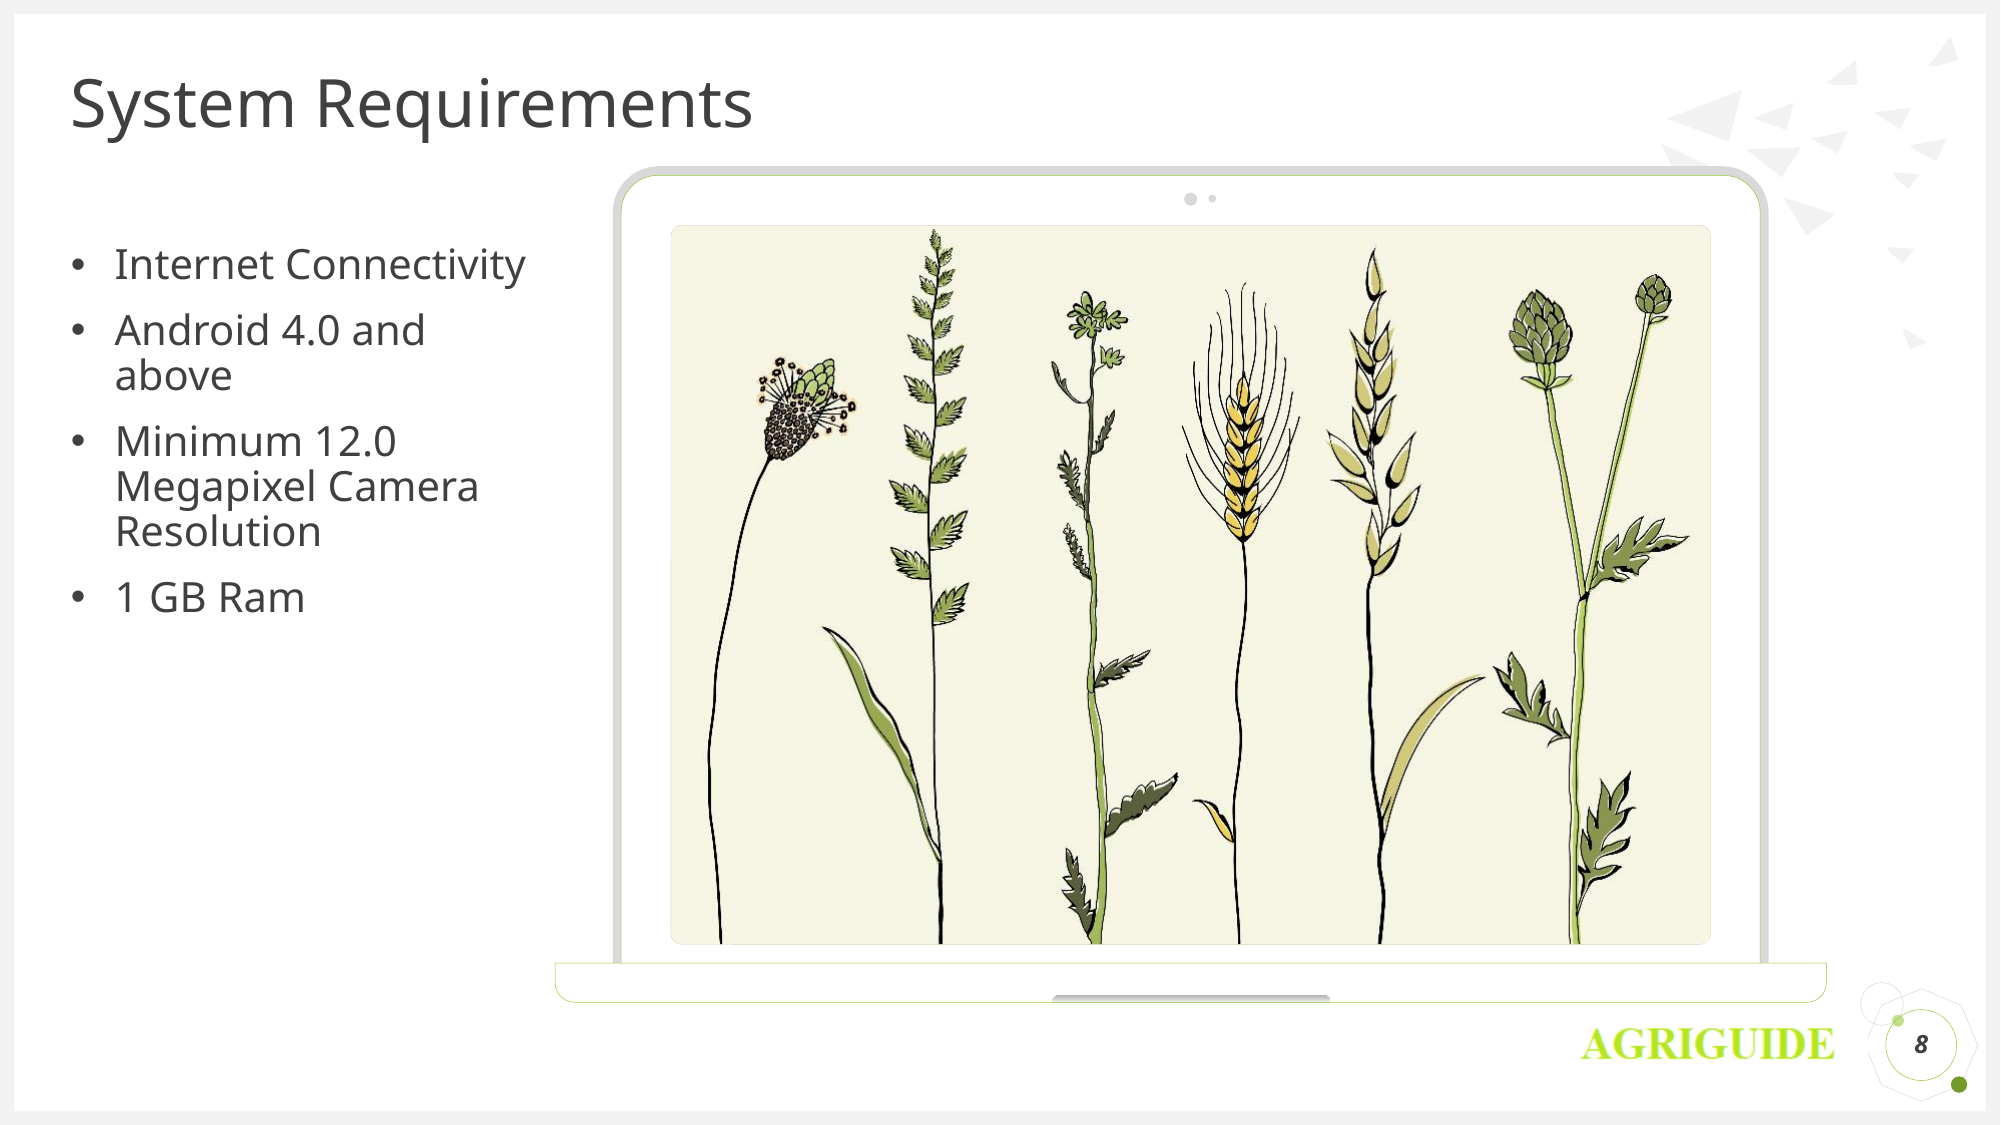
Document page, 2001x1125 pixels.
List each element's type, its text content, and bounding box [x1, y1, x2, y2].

picture [1553, 1019, 1868, 1072]
title System Requirements [70, 70, 1932, 142]
list Internet Connectivity Android 4.0 and above Minimum 12.0 Megapixel Camera Resolution 1 GB Ram [70, 243, 555, 957]
picture [671, 225, 1711, 945]
slide_number 8 [1885, 1009, 1957, 1081]
